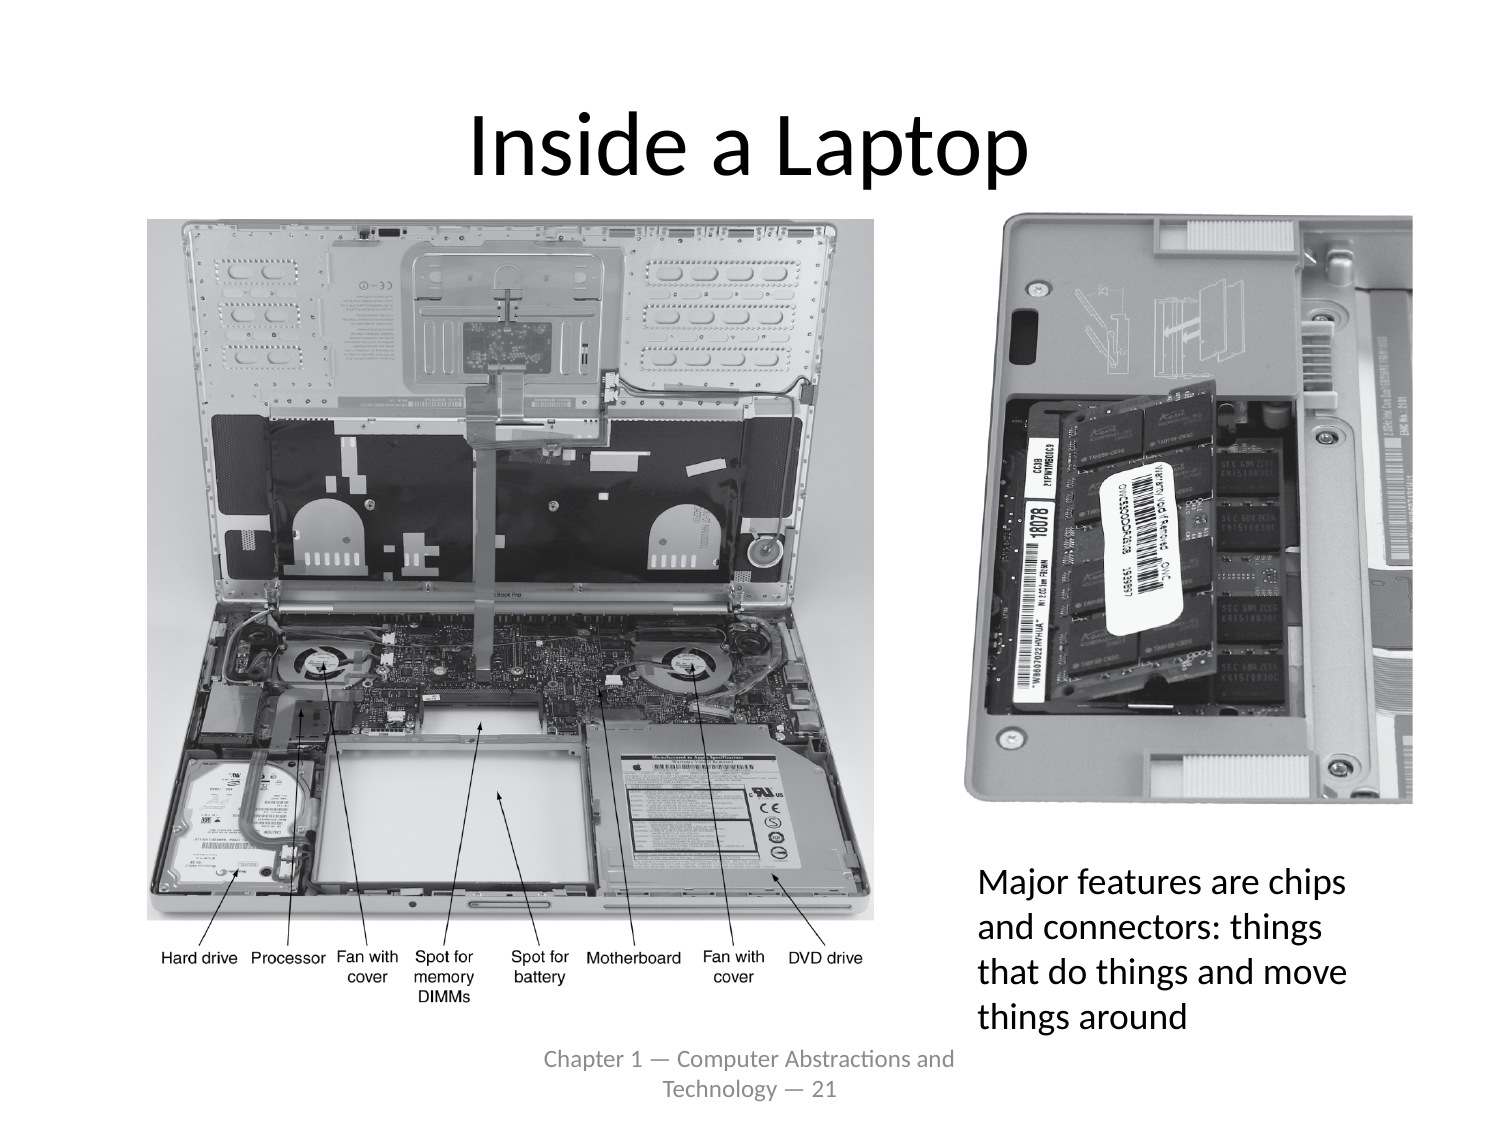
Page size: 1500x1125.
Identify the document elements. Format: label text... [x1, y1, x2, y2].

picture [147, 219, 874, 1007]
title Inside a Laptop [75, 45, 1425, 233]
text_box Major features are chips and connectors: things that do things and move things around [962, 849, 1399, 1045]
footer Chapter 1 — Computer Abstractions and Technology — 21 [512, 1042, 988, 1103]
picture [963, 212, 1413, 808]
